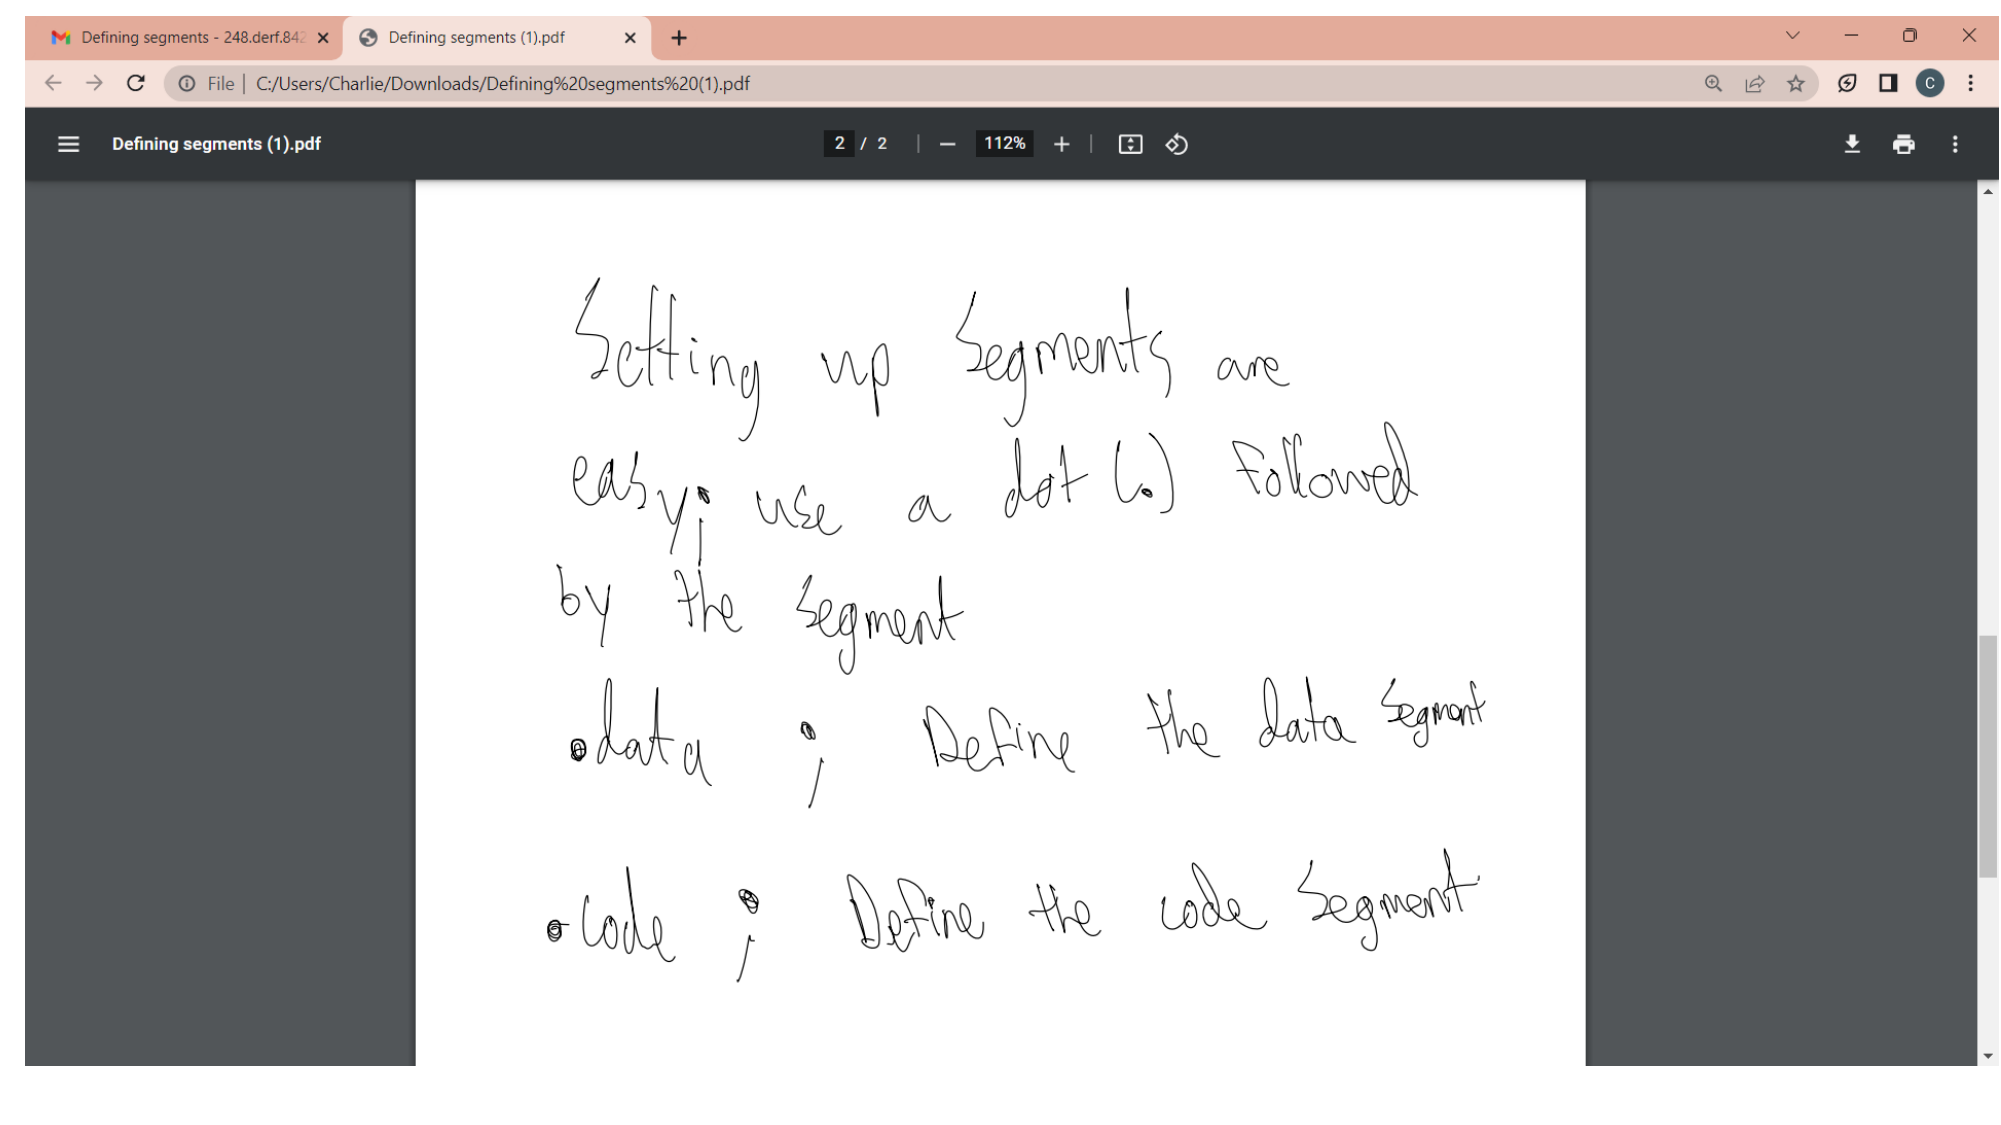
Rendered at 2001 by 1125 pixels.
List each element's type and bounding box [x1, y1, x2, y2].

list [25, 16, 1999, 1066]
